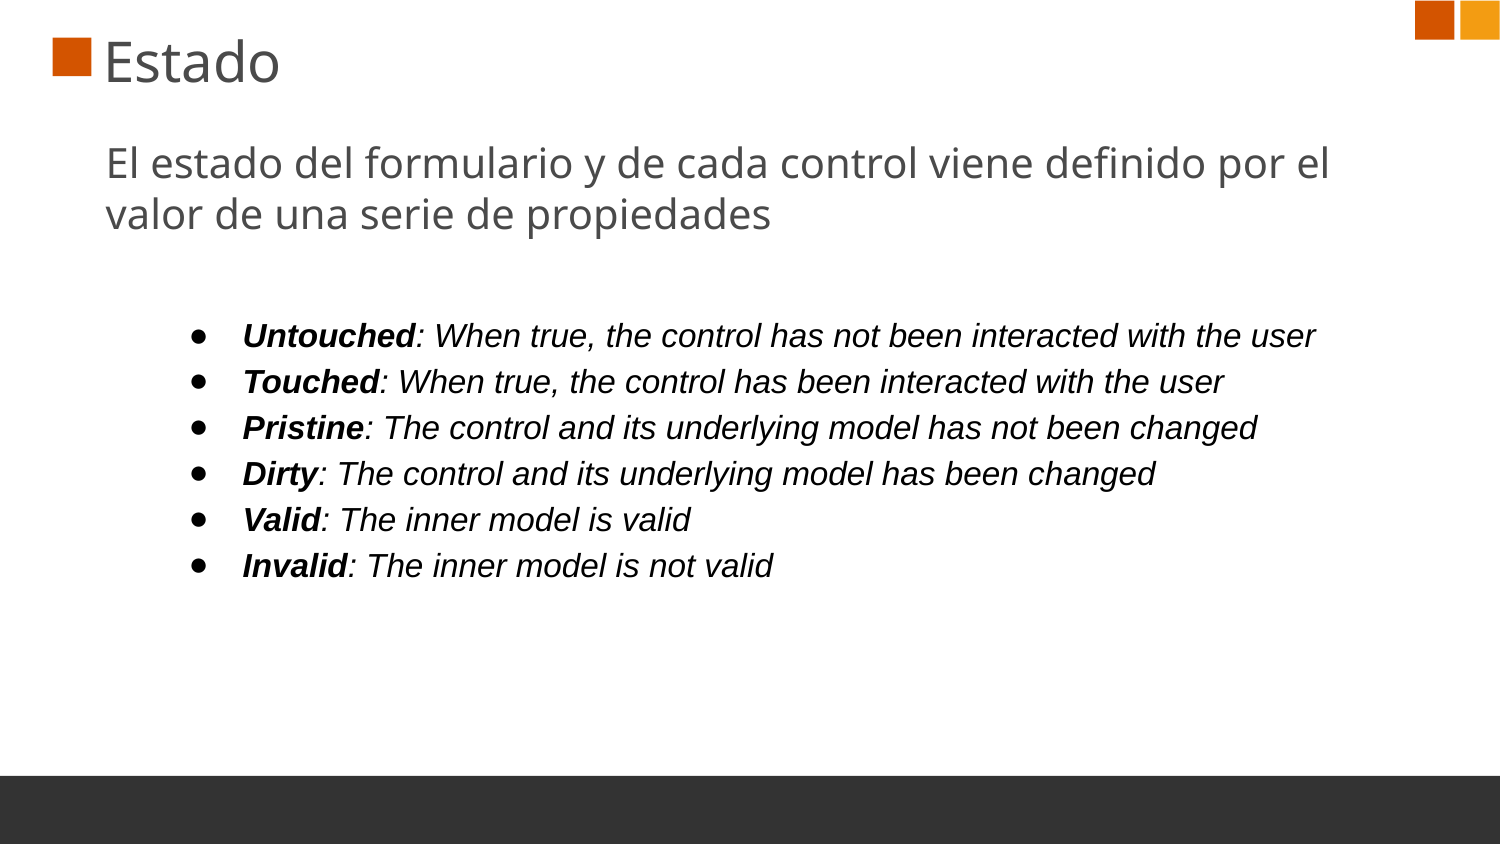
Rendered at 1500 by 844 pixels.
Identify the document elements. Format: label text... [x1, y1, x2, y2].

list El estado del formulario y de cada control viene definido por el valor de una serie de propiedades [97, 128, 1383, 265]
title Estado [94, 17, 1381, 107]
text_box Untouched: When true, the control has not been interacted with the user Touched: When true, the control has been interacted with the user Pristine: The control and its underlying model has not been changed Dirty: The control and its underlying model has been changed Valid: The inner model is valid Invalid: The inner model is not valid [152, 276, 1348, 617]
